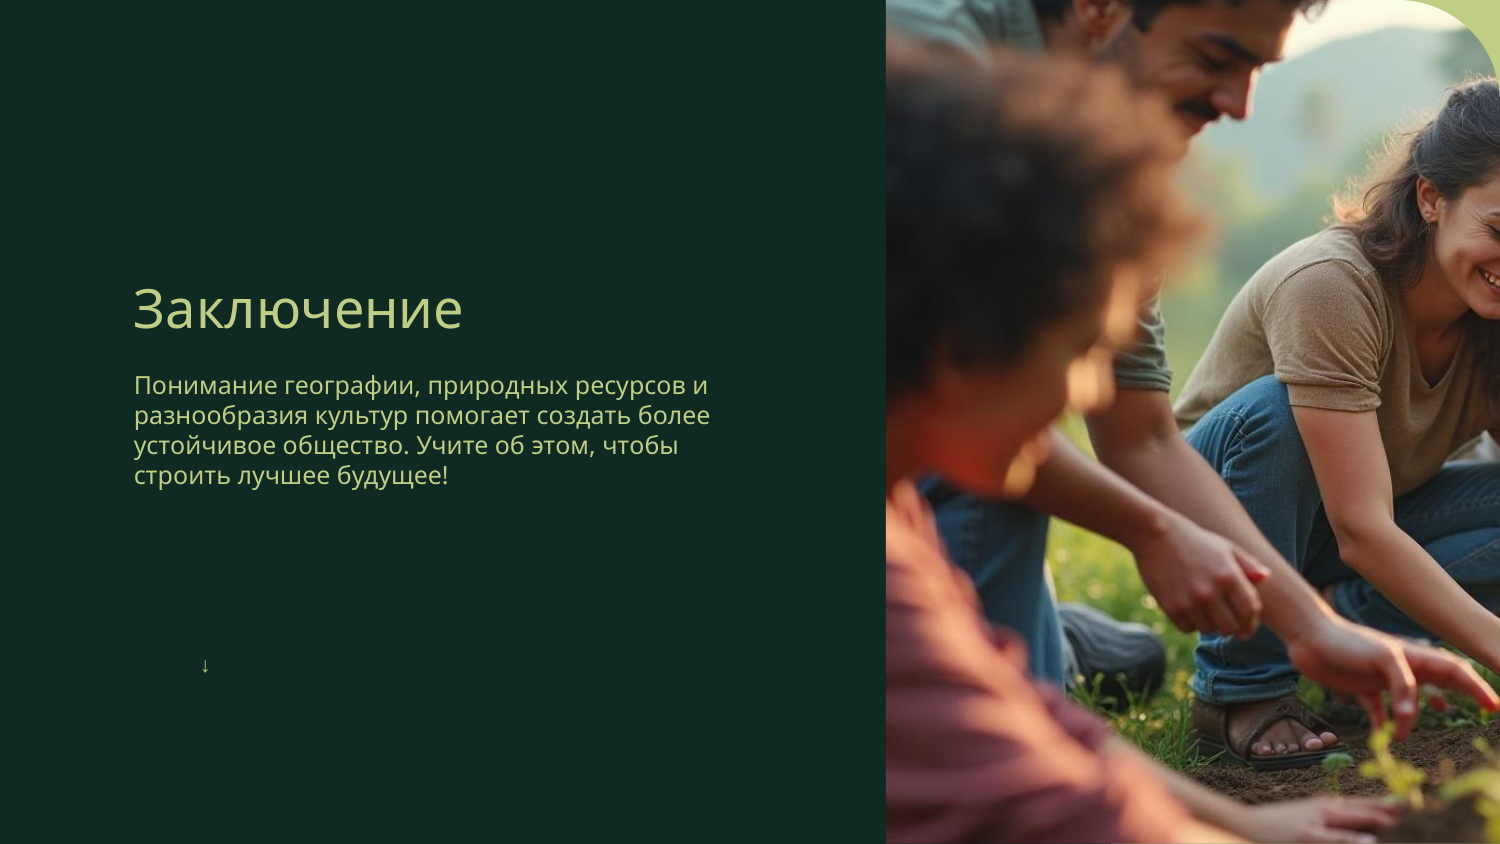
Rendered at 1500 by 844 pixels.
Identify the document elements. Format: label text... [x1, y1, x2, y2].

subtitle Понимание географии, природных ресурсов и разнообразия культур помогает создать более устойчивое общество. Учите об этом, чтобы строить лучшее будущее! [118, 354, 758, 639]
text_box ↓ [118, 651, 293, 677]
title Заключение [118, 129, 758, 354]
text_box [885, 0, 1500, 844]
